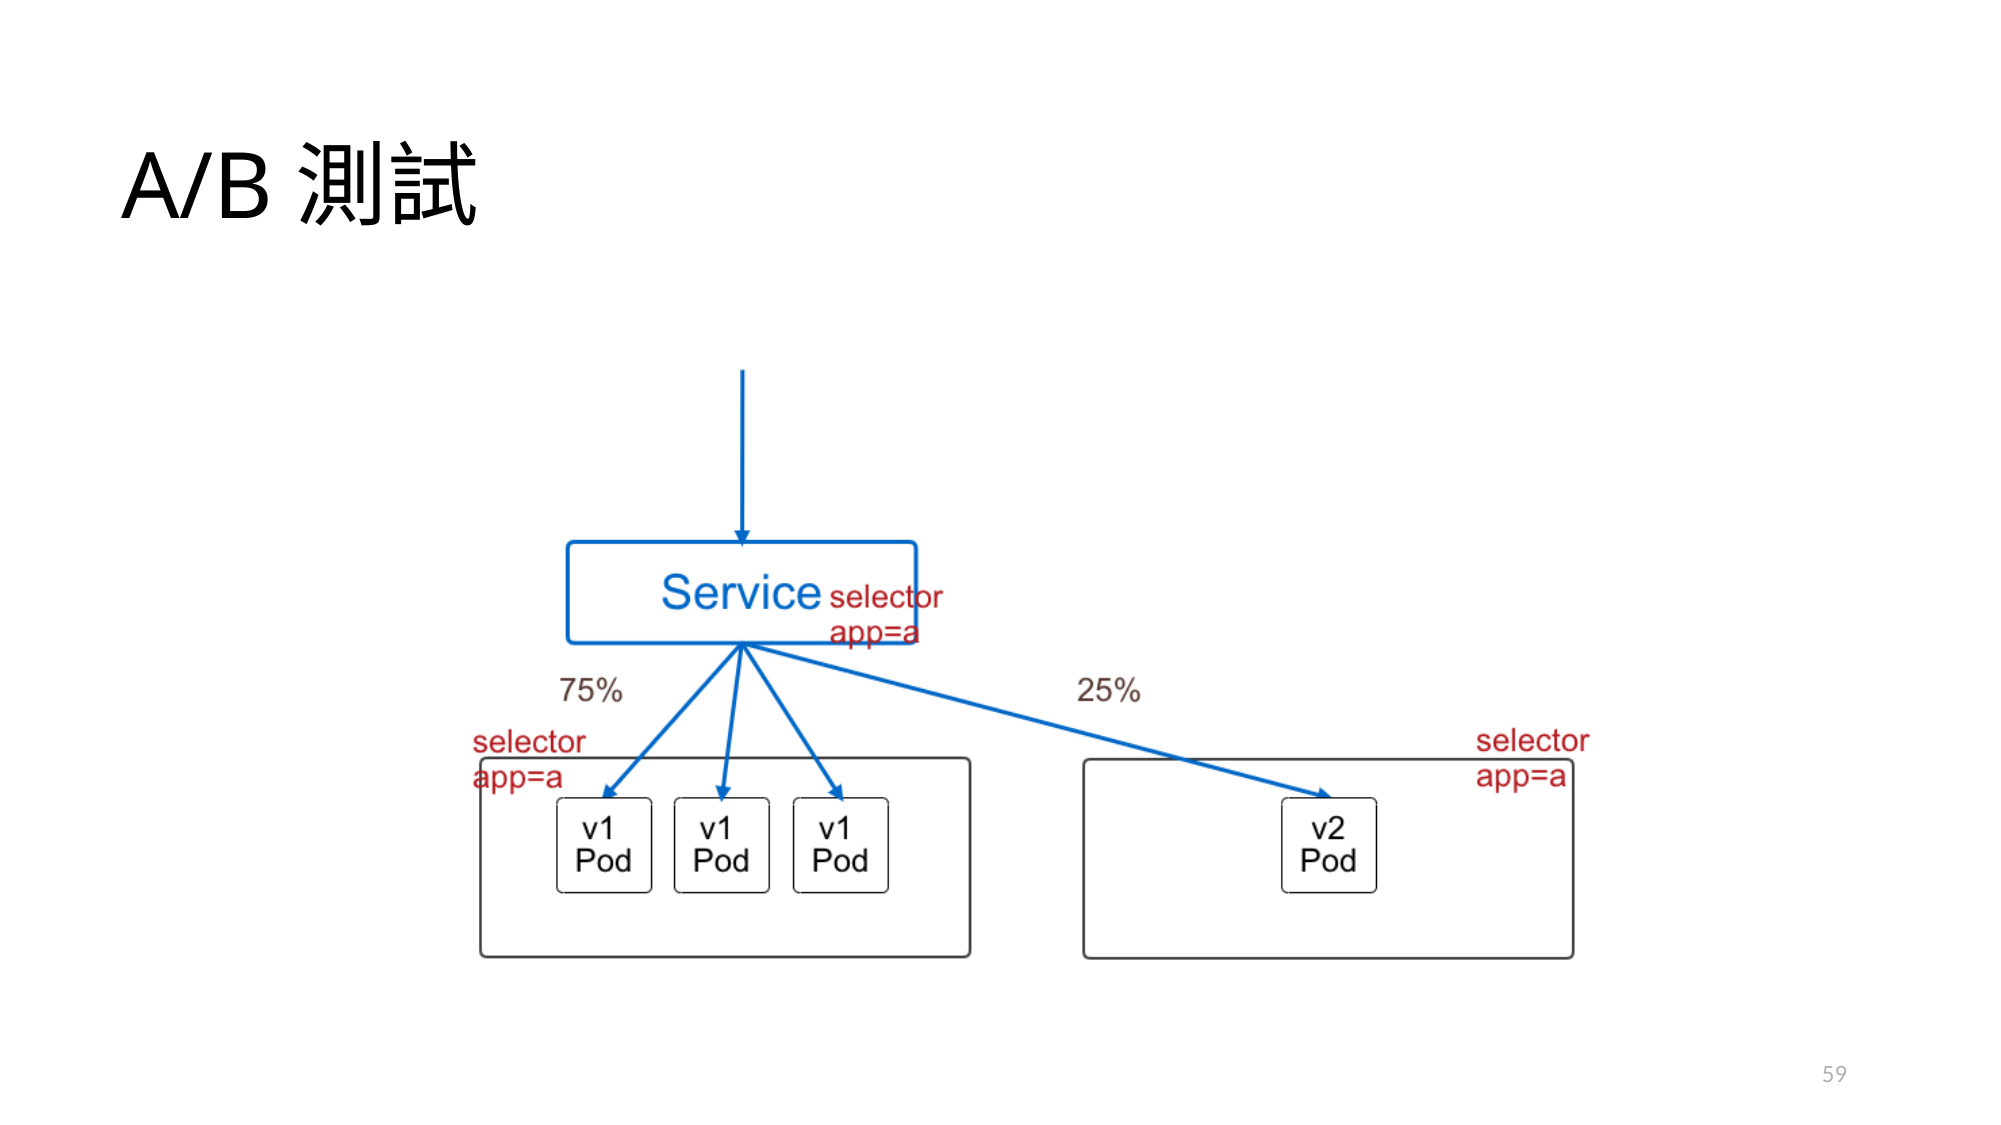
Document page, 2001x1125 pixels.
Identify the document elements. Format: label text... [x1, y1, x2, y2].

title A/B測試 [106, 74, 1649, 304]
slide_number 59 [1412, 1042, 1863, 1103]
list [363, 299, 1637, 1014]
